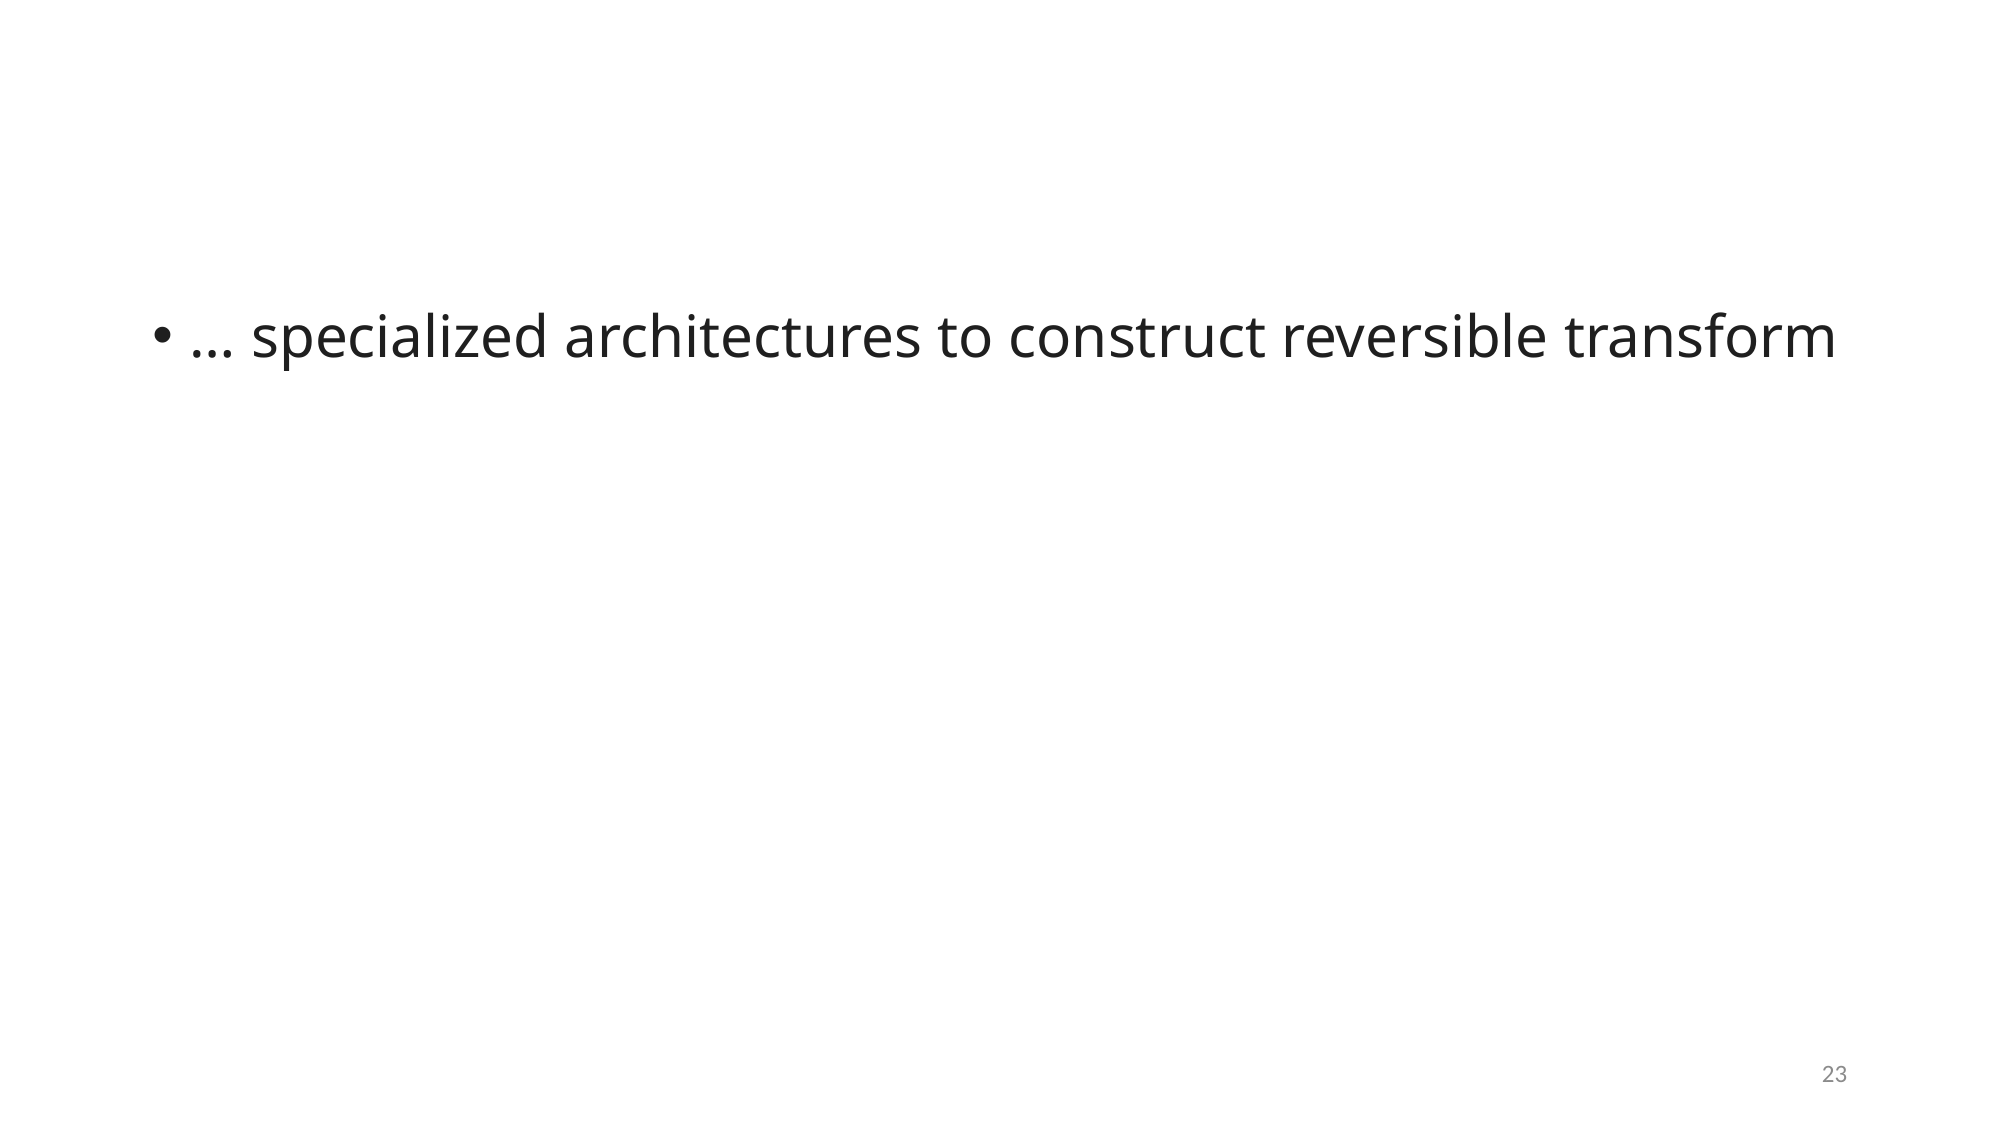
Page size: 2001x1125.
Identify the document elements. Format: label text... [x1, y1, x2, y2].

list … specialized architectures to construct reversible transform [137, 299, 1863, 1014]
slide_number 23 [1412, 1042, 1863, 1103]
